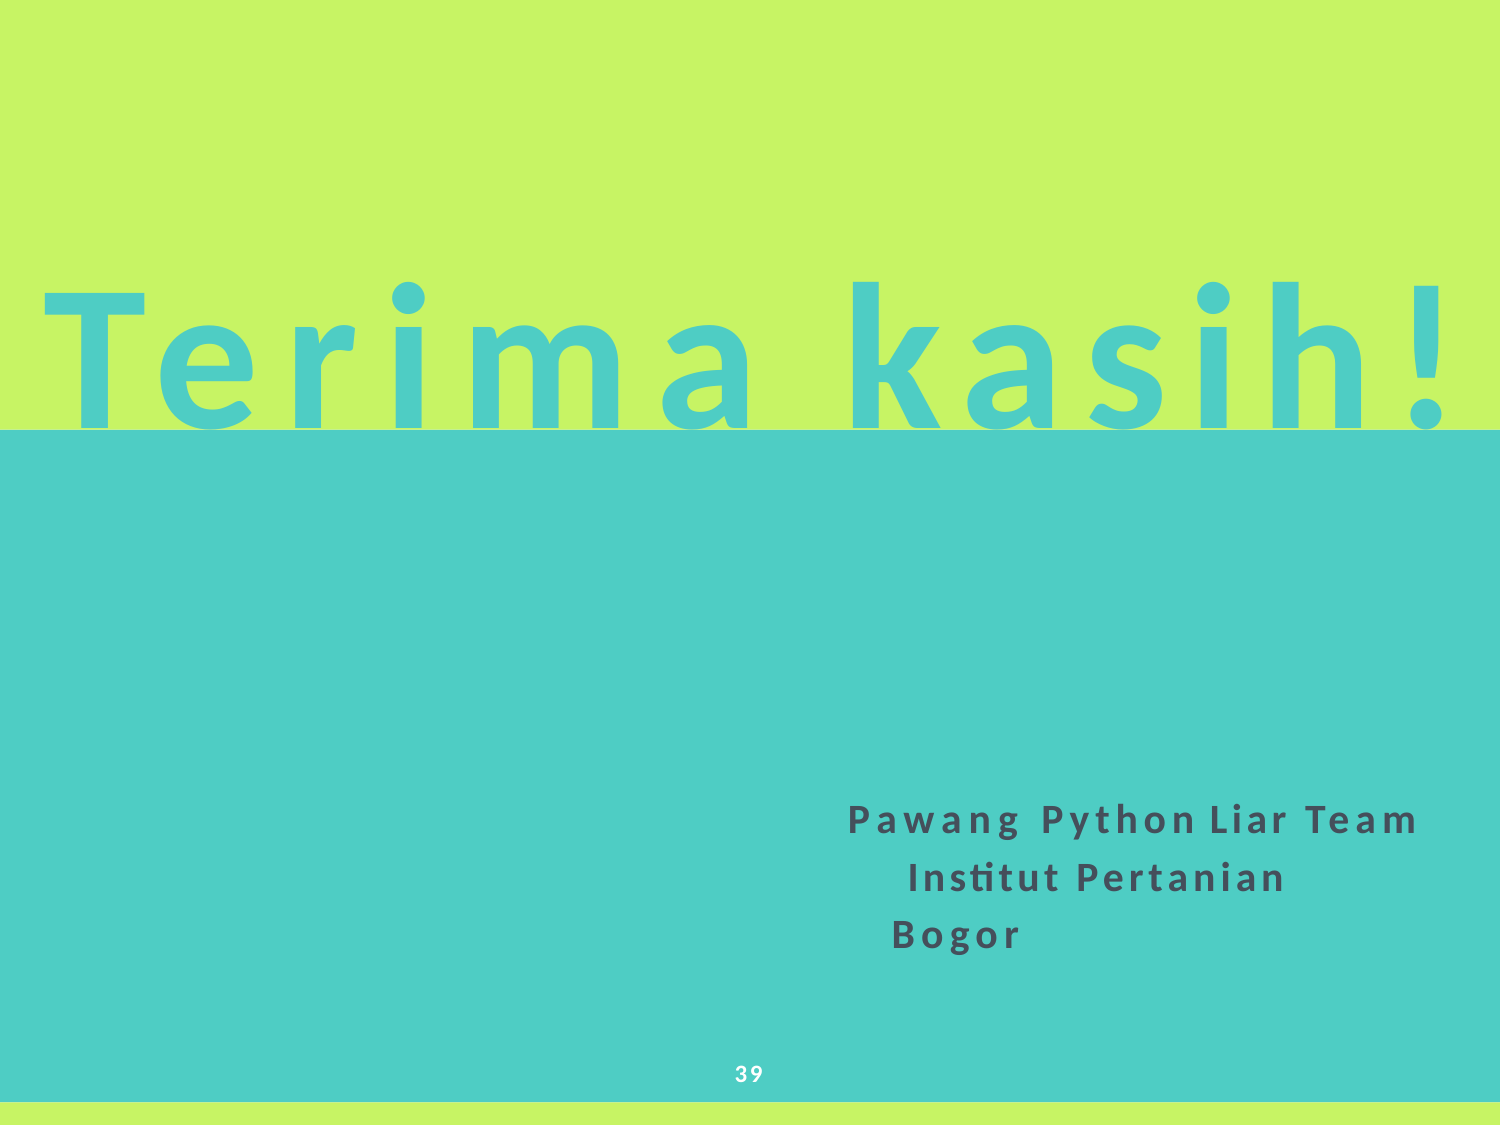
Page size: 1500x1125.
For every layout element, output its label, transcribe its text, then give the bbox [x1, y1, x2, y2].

title Terima kasih! [41, 217, 1500, 471]
text_box Pawang Python Liar Team Institut Pertanian Bogor [845, 782, 1426, 957]
text_box [0, 0, 1500, 430]
text_box 39 [732, 1055, 768, 1088]
text_box [0, 430, 1500, 1102]
text_box [0, 1102, 1500, 1125]
